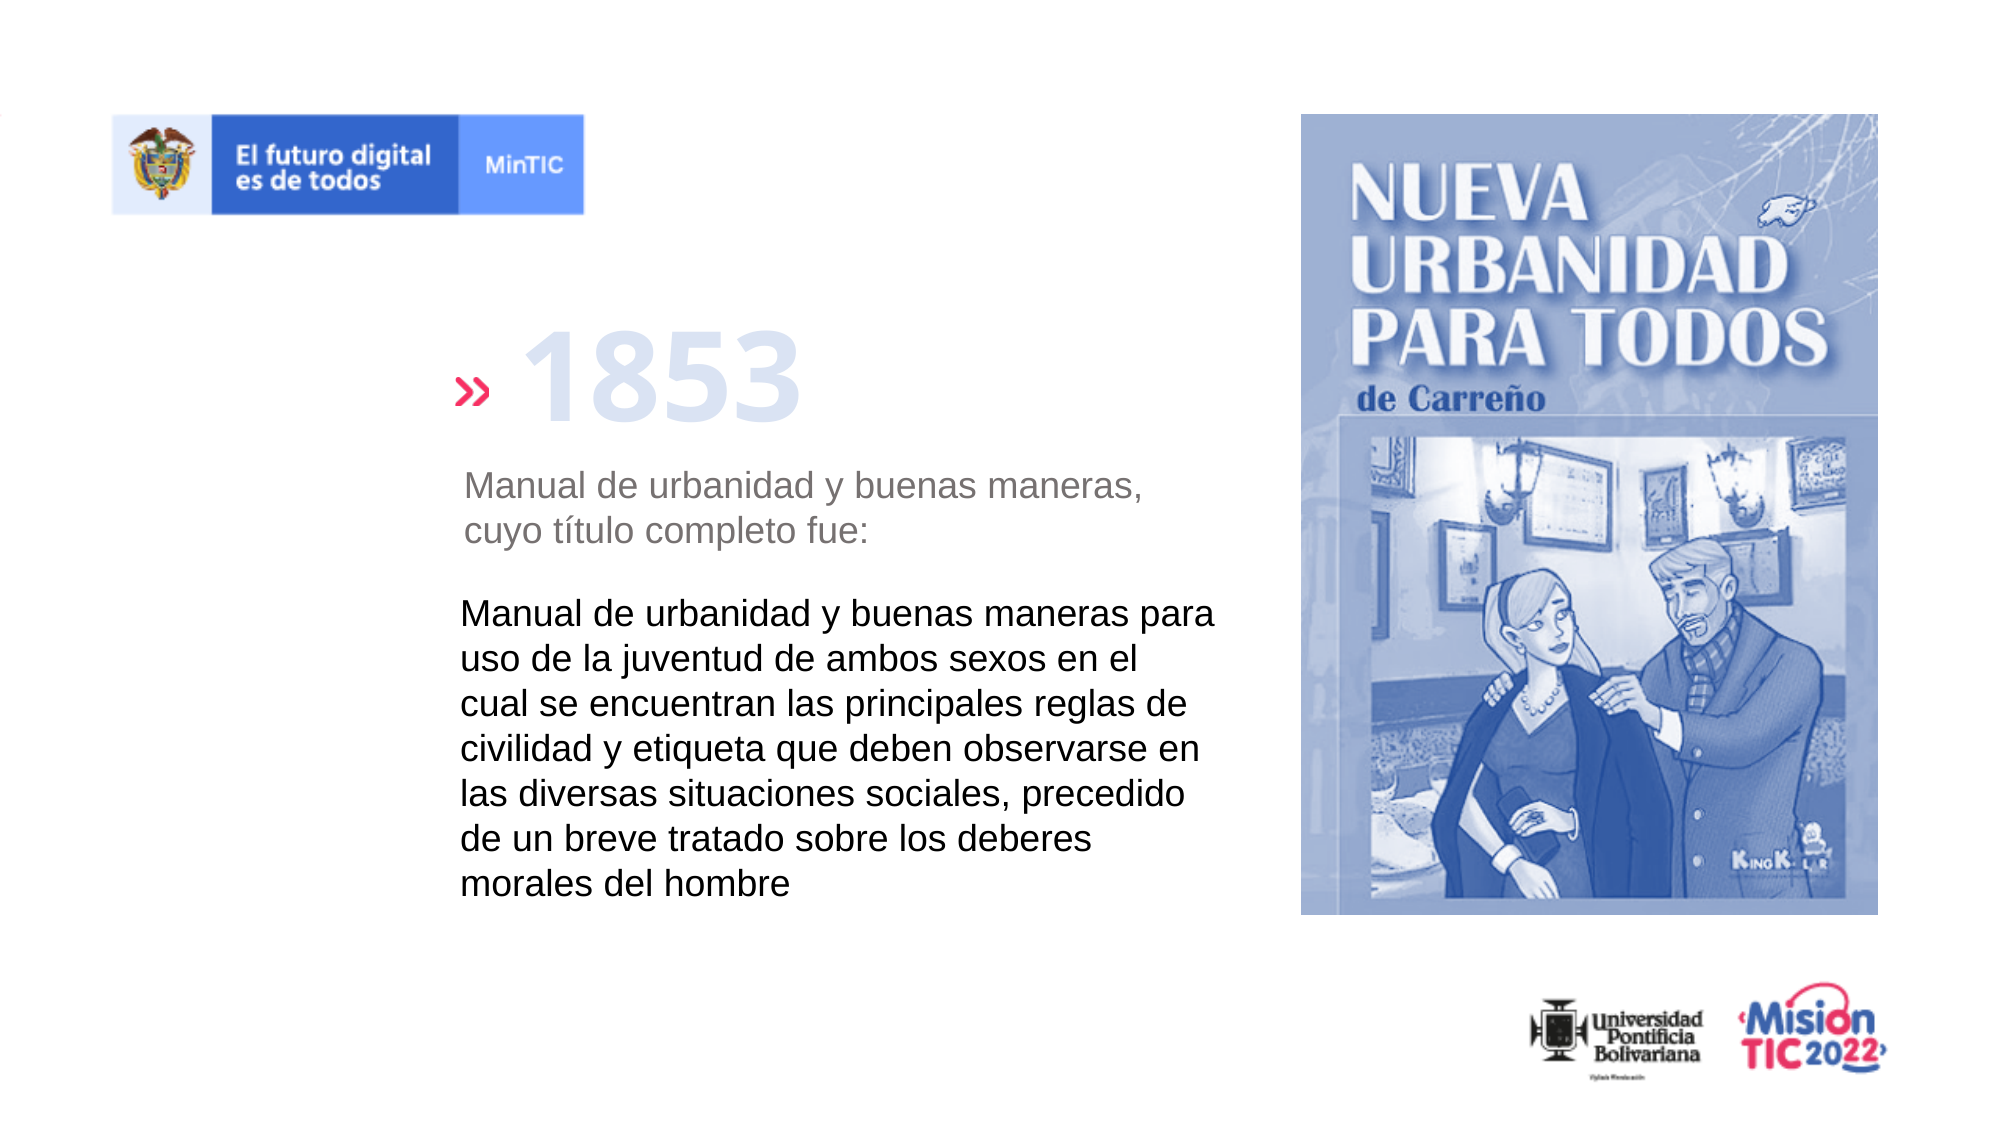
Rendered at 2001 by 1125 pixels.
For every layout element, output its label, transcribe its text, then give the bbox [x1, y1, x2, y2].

text_box Manual de urbanidad y buenas maneras, cuyo título completo fue: [449, 453, 1213, 559]
picture [0, 1, 2000, 1124]
text_box Manual de urbanidad y buenas maneras para uso de la juventud de ambos sexos en el cual se encuentran las principales reglas de civilidad y etiqueta que deben observarse en las diversas situaciones sociales, precedido de un breve tratado sobre los deberes morales del hombre [445, 581, 1231, 912]
text_box 1853 [479, 289, 844, 453]
